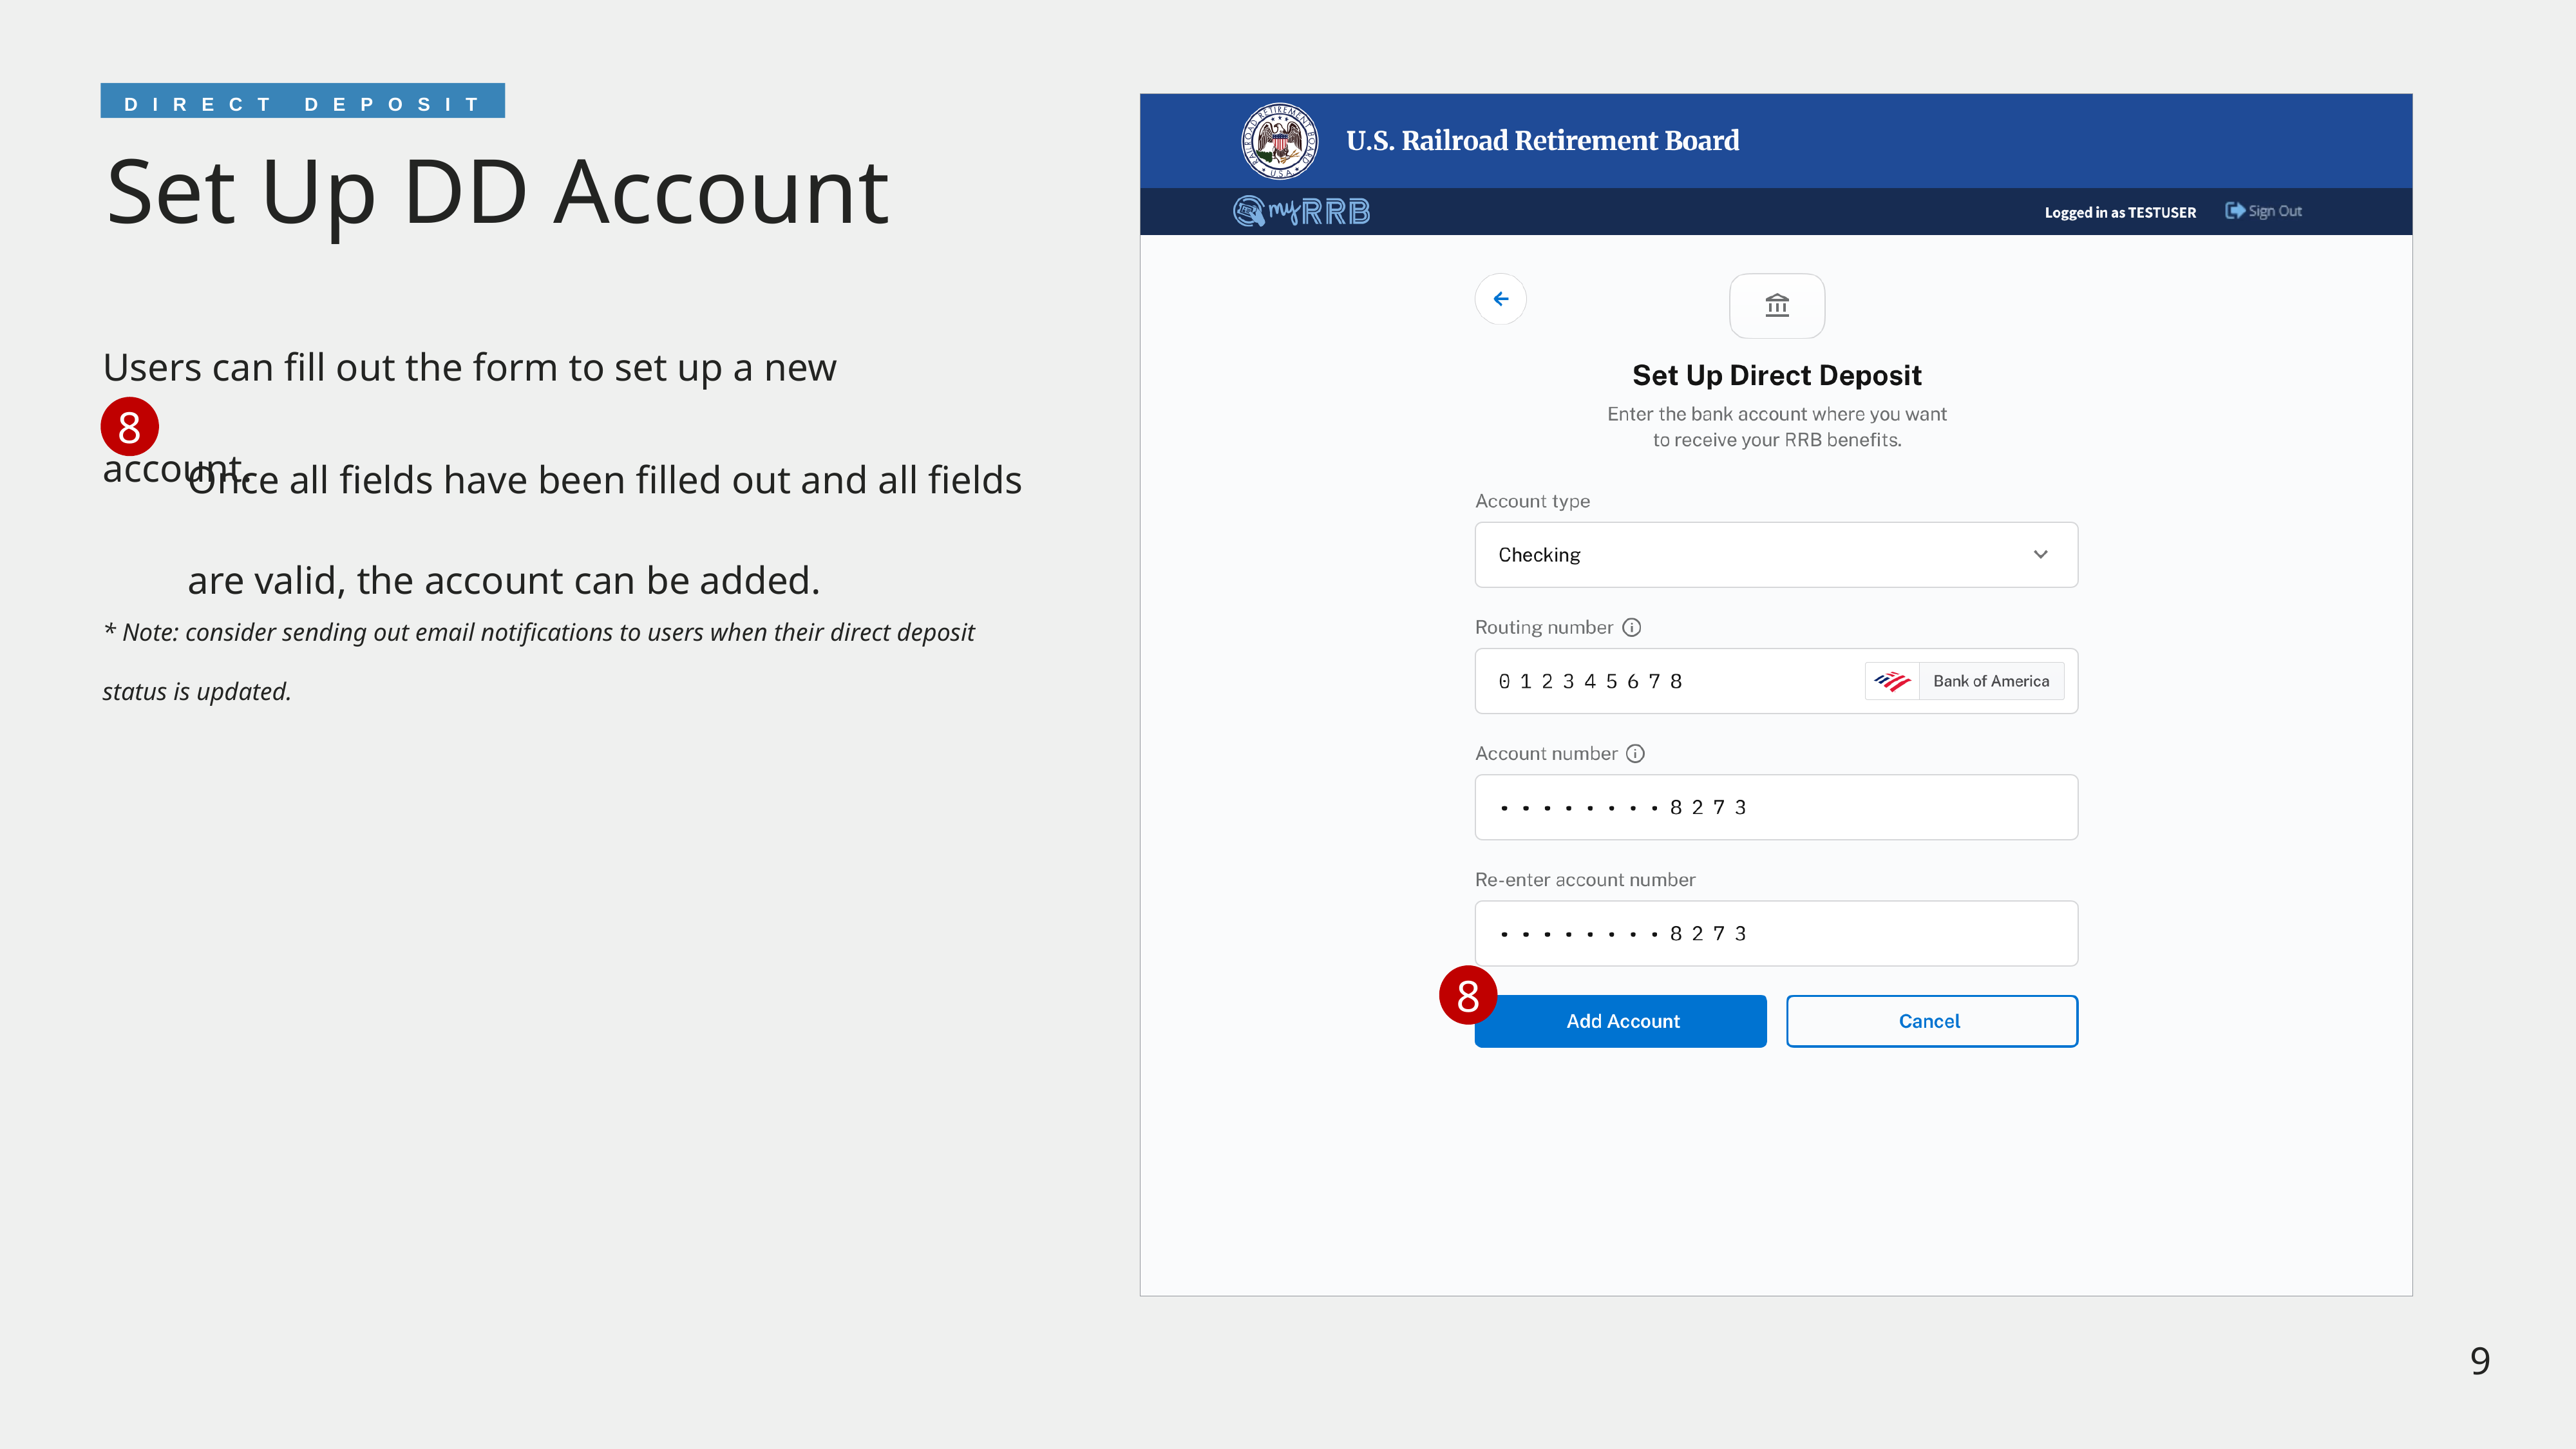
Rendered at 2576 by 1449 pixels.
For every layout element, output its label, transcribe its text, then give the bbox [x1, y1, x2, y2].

text_box 9 [2468, 1334, 2517, 1384]
text_box 8 [100, 397, 159, 457]
picture [1140, 93, 2414, 1296]
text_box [100, 82, 977, 118]
text_box Users can fill out the form to set up a new account. [100, 285, 977, 491]
text_box Set Up DD Account [100, 129, 1140, 247]
text_box * Note: consider sending out email notifications to users when their direct deposit status is updated. [100, 585, 1027, 707]
text_box Once all fields have been filled out and all fields are valid, the account can be added. [185, 397, 1044, 604]
